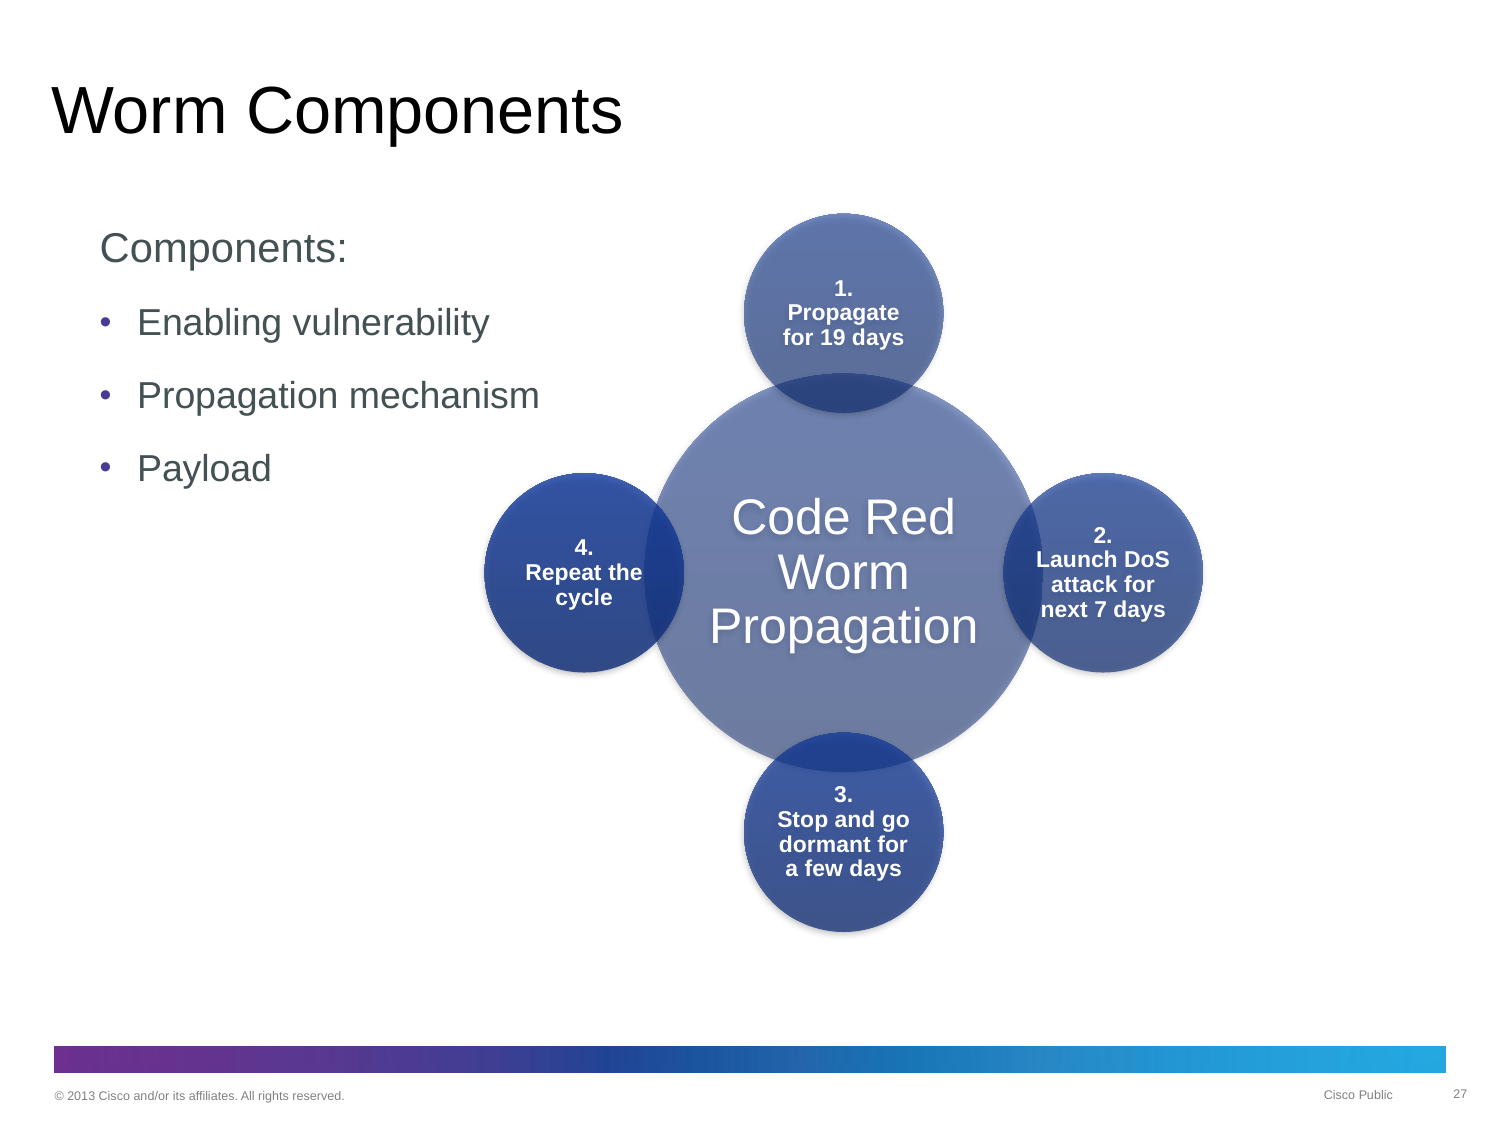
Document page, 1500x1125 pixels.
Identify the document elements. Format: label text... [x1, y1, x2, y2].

title Worm Components [37, 17, 1447, 155]
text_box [290, 213, 1398, 933]
picture [54, 1046, 1446, 1073]
text_box Components: Enabling vulnerability Propagation mechanism Payload [84, 216, 286, 514]
